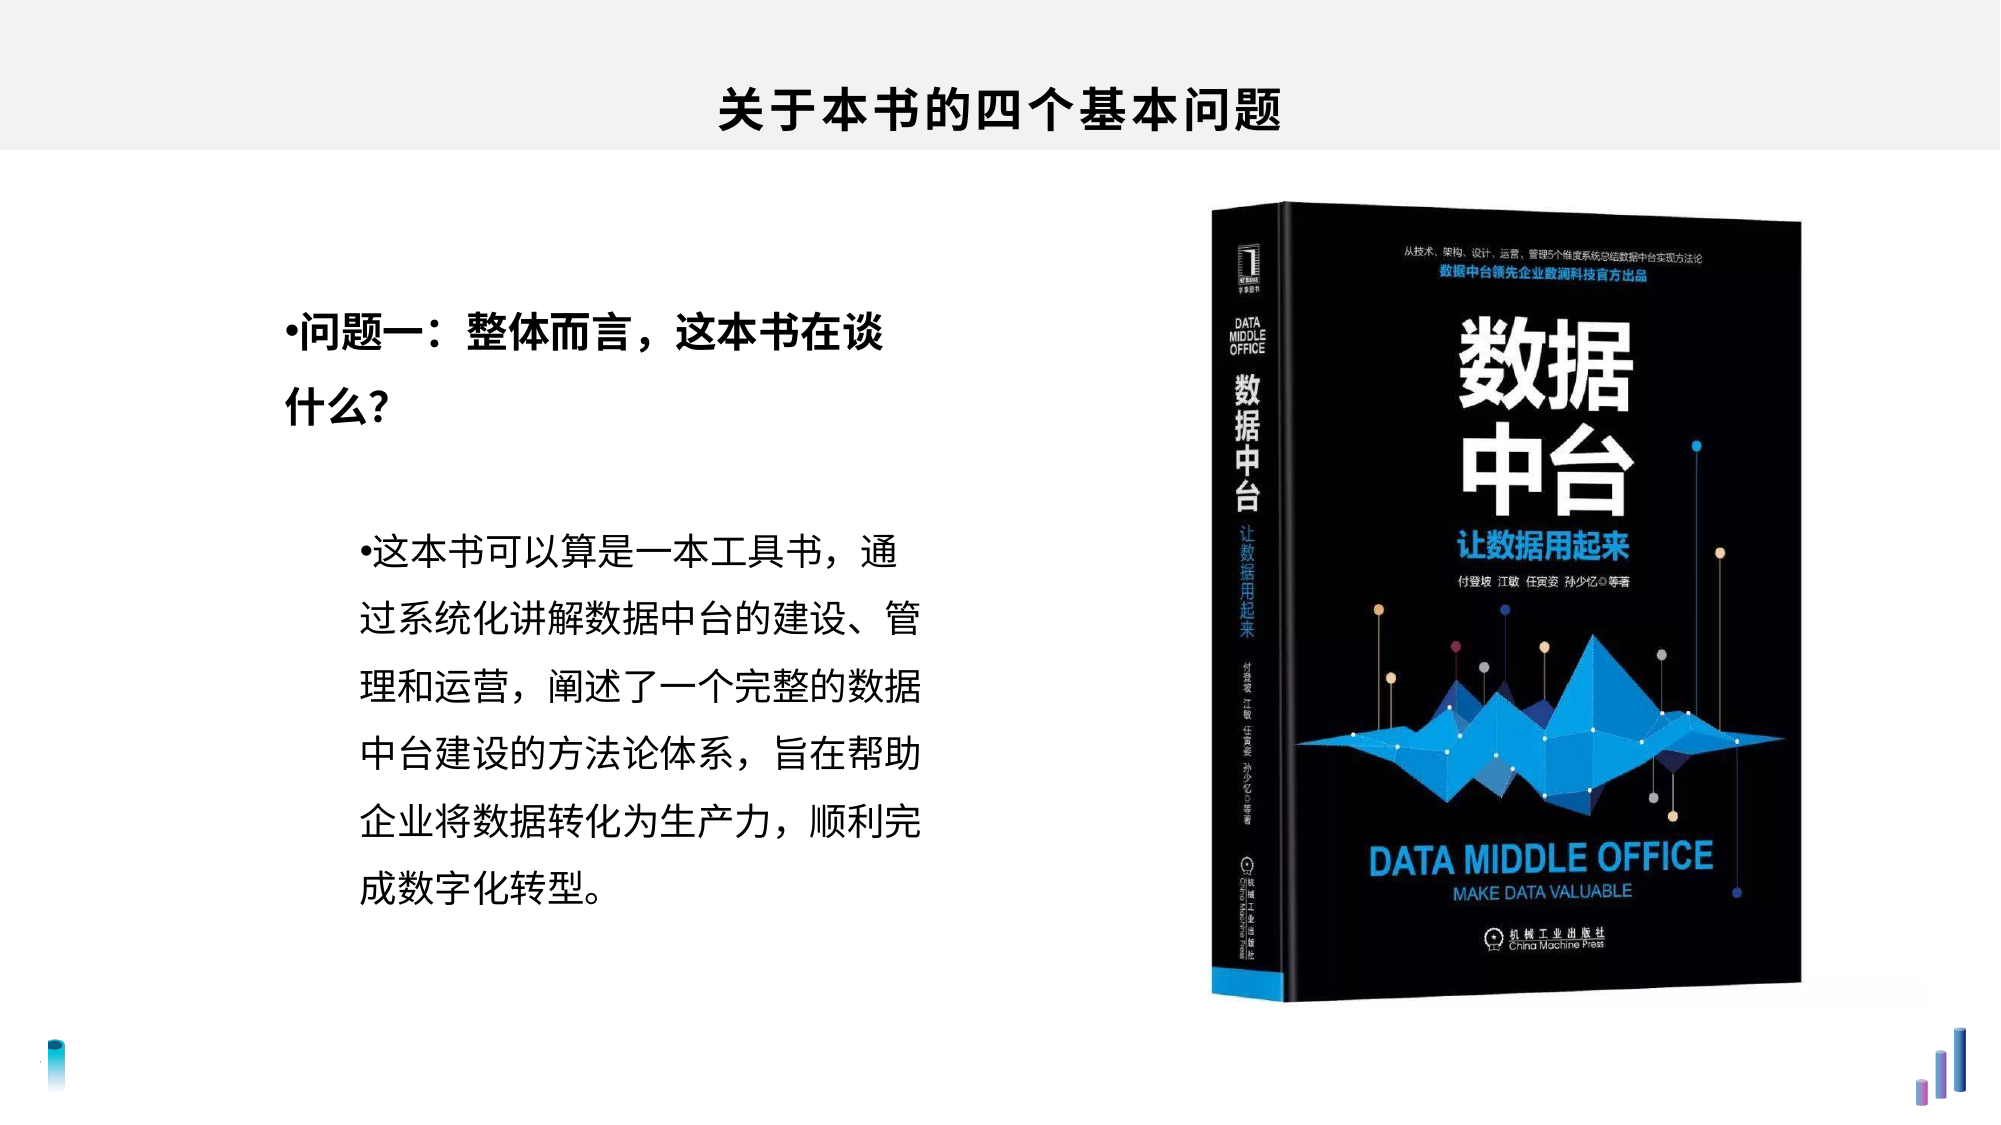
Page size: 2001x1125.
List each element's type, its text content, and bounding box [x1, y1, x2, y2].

text_box [0, 0, 2000, 151]
text_box 关于本书的四个基本问题 [109, 72, 1891, 146]
picture [0, 1007, 119, 1125]
picture [1111, 194, 2000, 1125]
text_box 问题一：整体而言，这本书在谈什么？ 这本书可以算是一本工具书，通过系统化讲解数据中台的建设、管理和运营，阐述了一个完整的数据中台建设的方法论体系，旨在帮助企业将数据转化为生产力，顺利完成数字化转型。 [213, 273, 939, 986]
